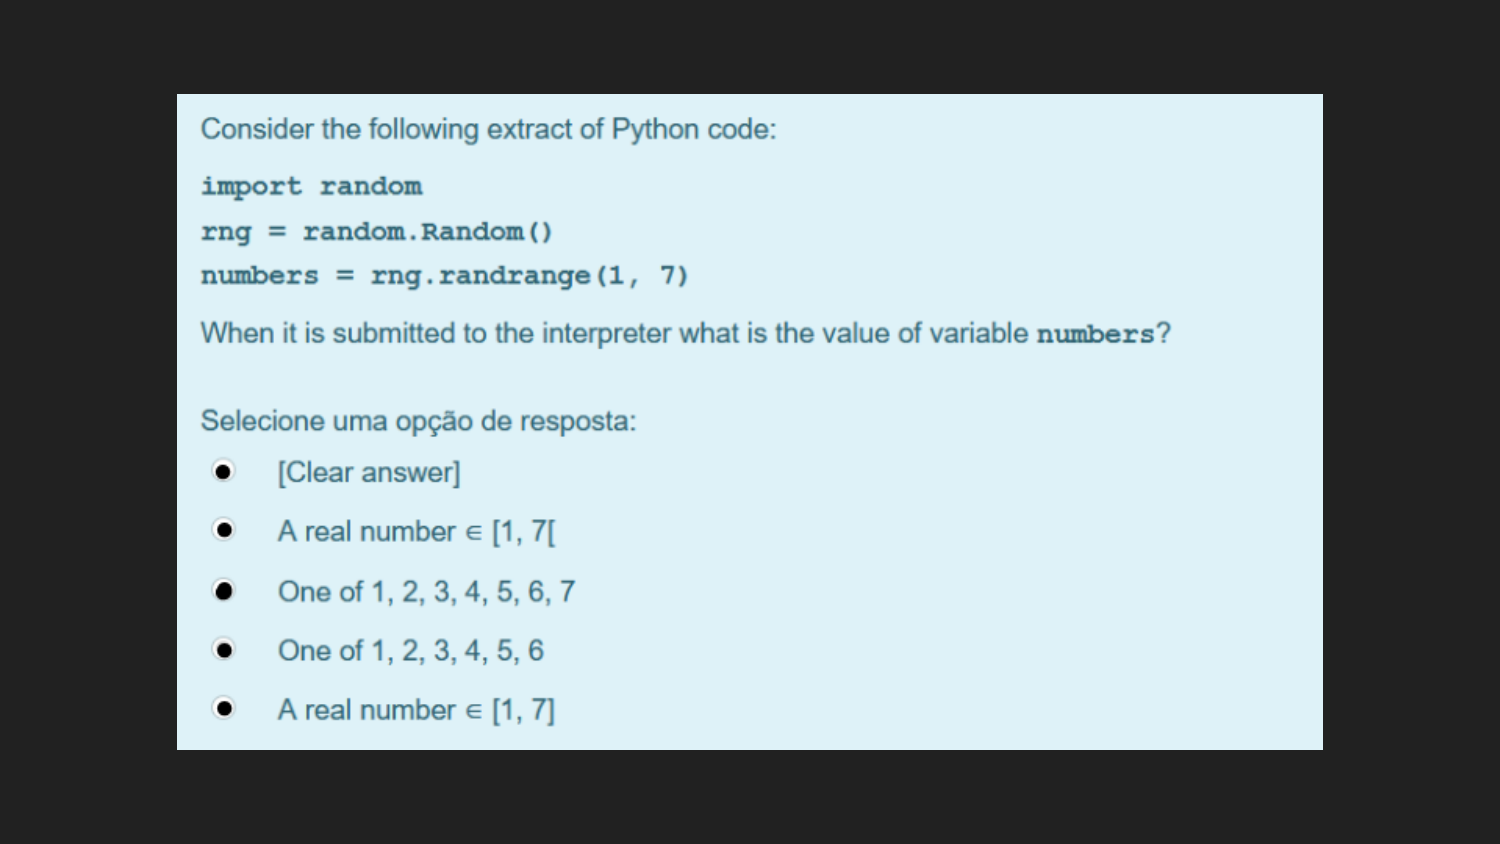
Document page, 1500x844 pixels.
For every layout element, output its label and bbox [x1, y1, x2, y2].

picture [177, 94, 1323, 750]
